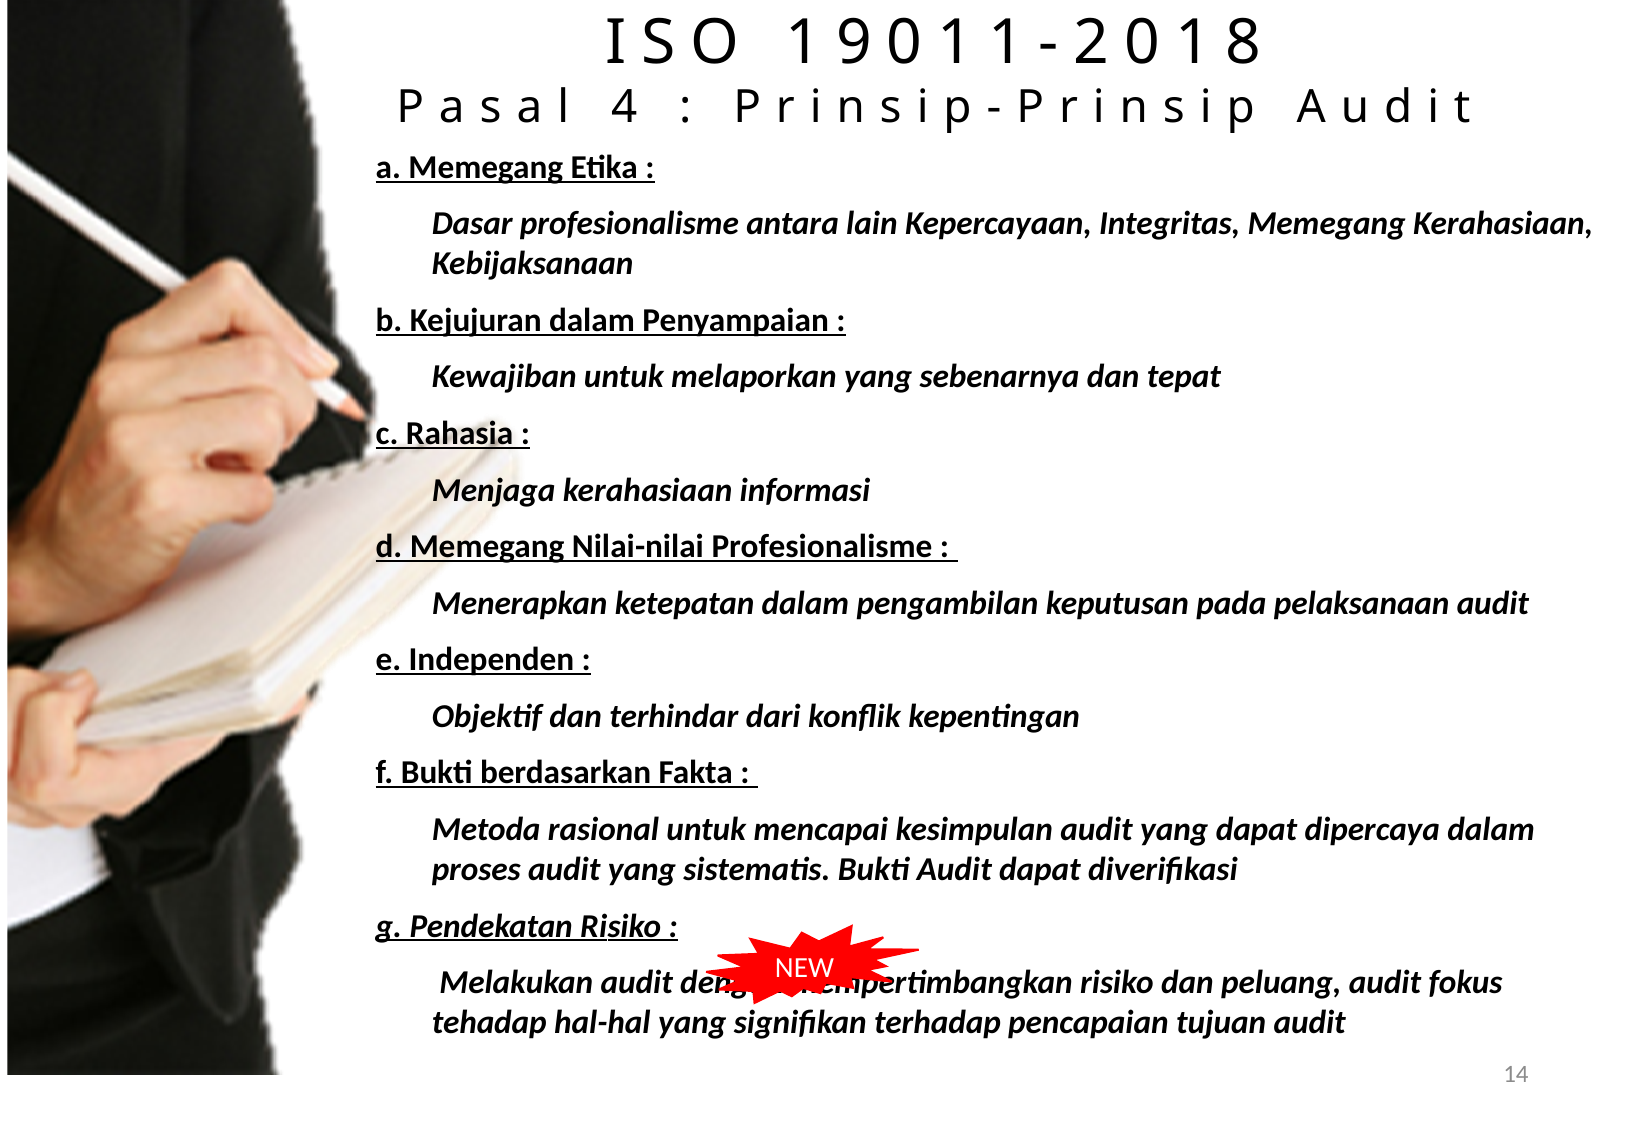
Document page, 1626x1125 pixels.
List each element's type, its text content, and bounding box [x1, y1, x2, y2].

picture [7, 0, 541, 1075]
slide_number 14 [1164, 1048, 1544, 1103]
text_box a. Memegang Etika : Dasar profesionalisme antara lain Kepercayaan, Integritas, Memegang Kerahasiaan, Kebijaksanaan b. Kejujuran dalam Penyampaian : Kewajiban untuk melaporkan yang sebenarnya dan tepat c. Rahasia : Menjaga kerahasiaan informasi d. Memegang Nilai-nilai Profesionalisme : Menerapkan ketepatan dalam pengambilan keputusan pada pelaksanaan audit e. Independen : Objektif dan terhindar dari konflik kepentingan f. Bukti berdasarkan Fakta : Metoda rasional untuk mencapai kesimpulan audit yang dapat dipercaya dalam proses audit yang sistematis. Bukti Audit dapat diverifikasi g. Pendekatan Risiko : Melakukan audit dengan mempertimbangkan risiko dan peluang, audit fokus tehadap hal-hal yang signifikan terhadap pencapaian tujuan audit [541, 137, 1625, 1048]
text_box ISO 19011-2018 Pasal 4 : Prinsip-Prinsip Audit [541, 0, 1568, 137]
text_box NEW [705, 924, 919, 1005]
